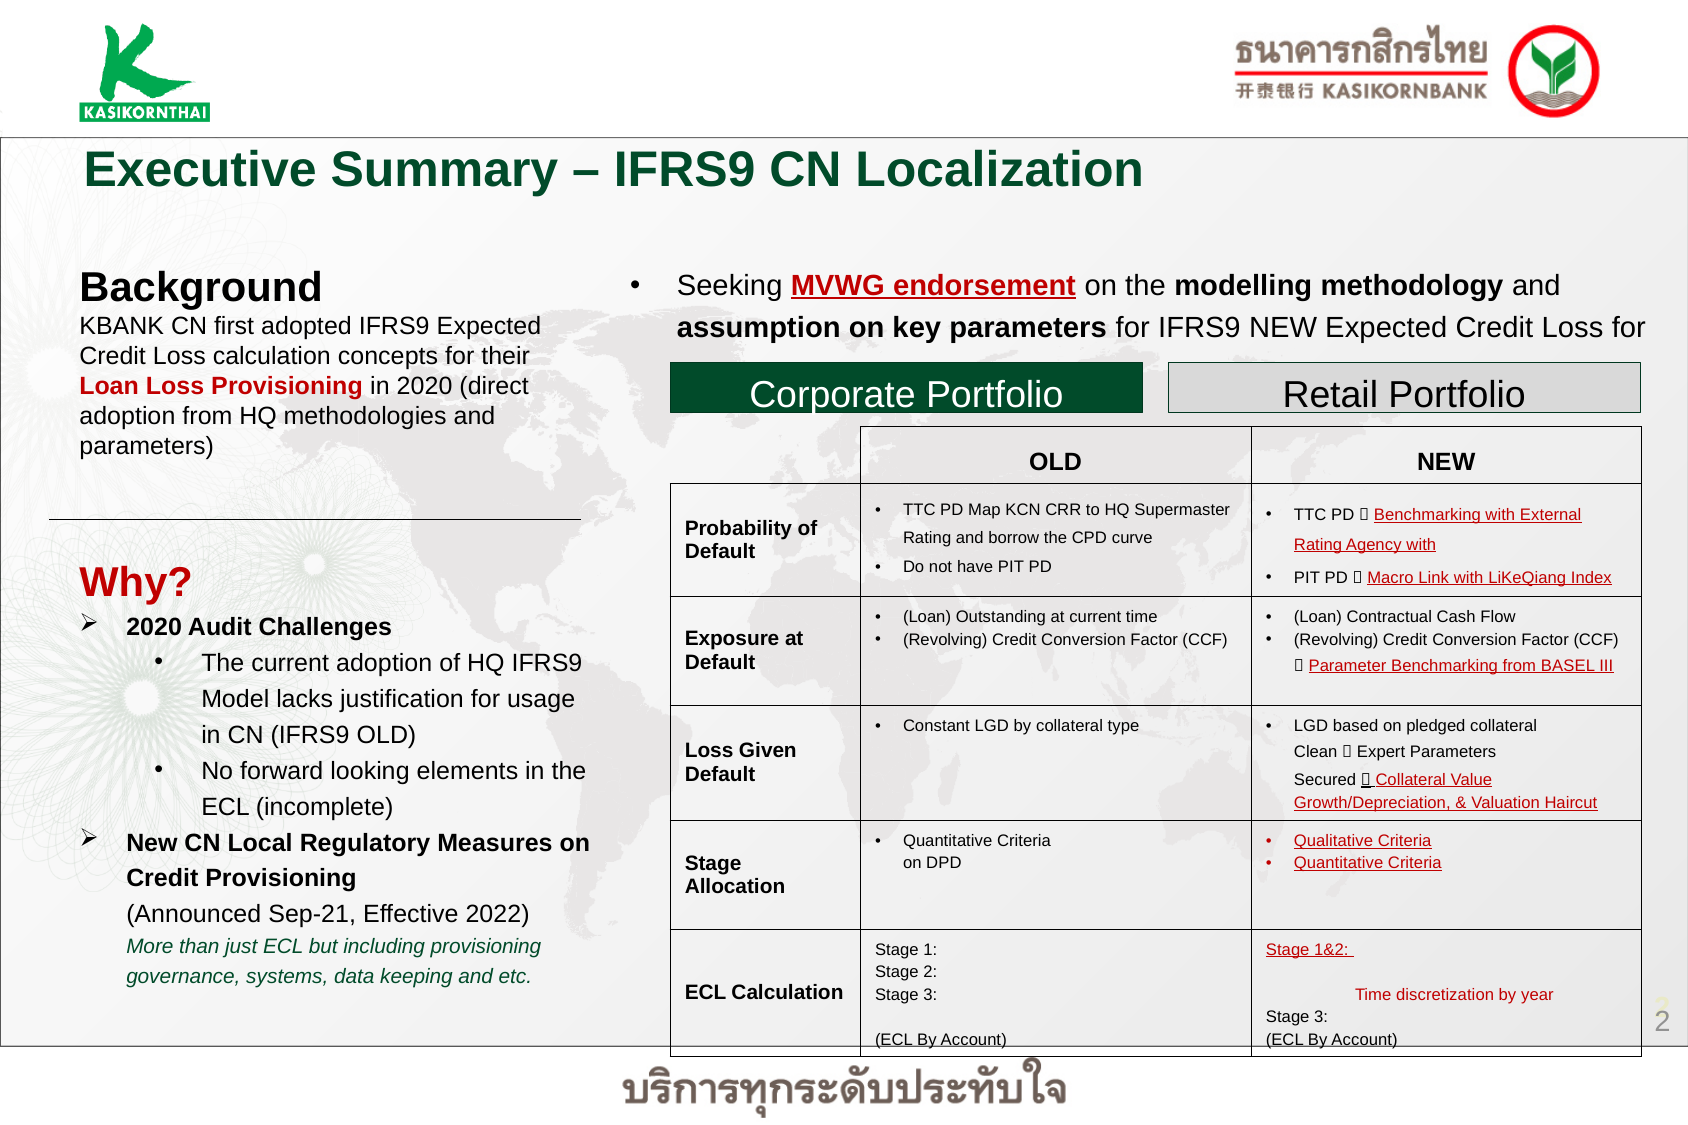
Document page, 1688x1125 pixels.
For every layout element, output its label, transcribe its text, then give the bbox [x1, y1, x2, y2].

picture [1252, 1049, 1641, 1056]
text_box Retail Portfolio [1166, 360, 1642, 415]
picture [79, 23, 210, 122]
picture [0, 1049, 1688, 1125]
text_box Executive Summary – IFRS9 CN Localization [67, 135, 1333, 198]
text_box Corporate Portfolio [668, 360, 1145, 415]
picture [1233, 23, 1601, 120]
text_box Background KBANK CN first adopted IFRS9 Expected Credit Loss calculation concepts for their Loan Loss Provisioning in 2020 (direct adoption from HQ methodologies and parameters) [47, 228, 596, 527]
text_box Why? 2020 Audit Challenges The current adoption of HQ IFRS9 Model lacks justification for usage in CN (IFRS9 OLD) No forward looking elements in the ECL (incomplete) New CN Local Regulatory Measures on Credit Provisioning (Announced Sep-21, Effective 2022) More than just ECL but including provisioning governance, systems, data keeping and etc. [47, 513, 630, 1004]
picture [671, 1049, 860, 1056]
picture [861, 1049, 1251, 1056]
text_box Seeking MVWG endorsement on the modelling methodology and assumption on key parameters for IFRS9 NEW Expected Credit Loss for [598, 227, 1688, 373]
